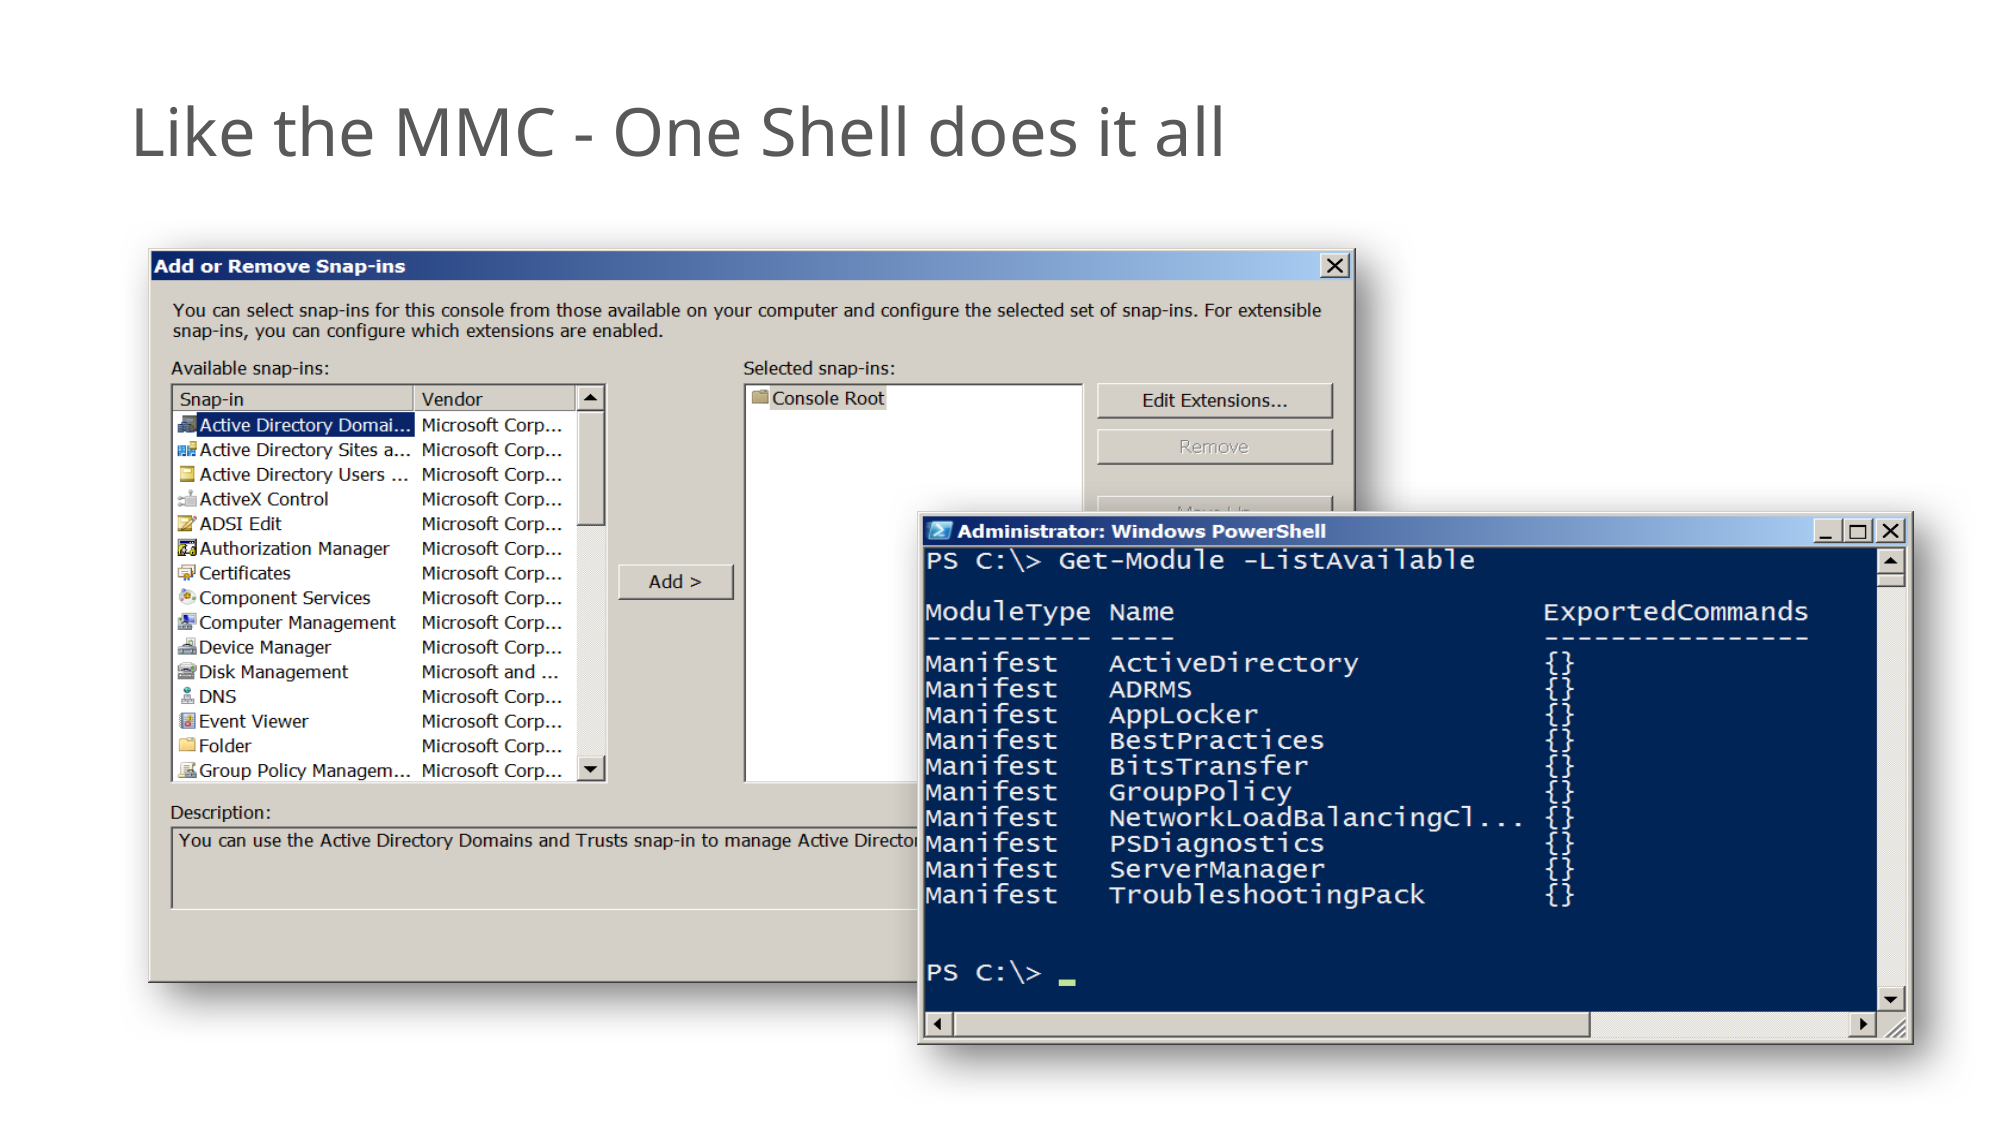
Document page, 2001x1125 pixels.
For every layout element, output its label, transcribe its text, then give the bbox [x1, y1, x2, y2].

picture [148, 248, 1914, 1045]
title Like the MMC - One Shell does it all [115, 82, 1885, 155]
